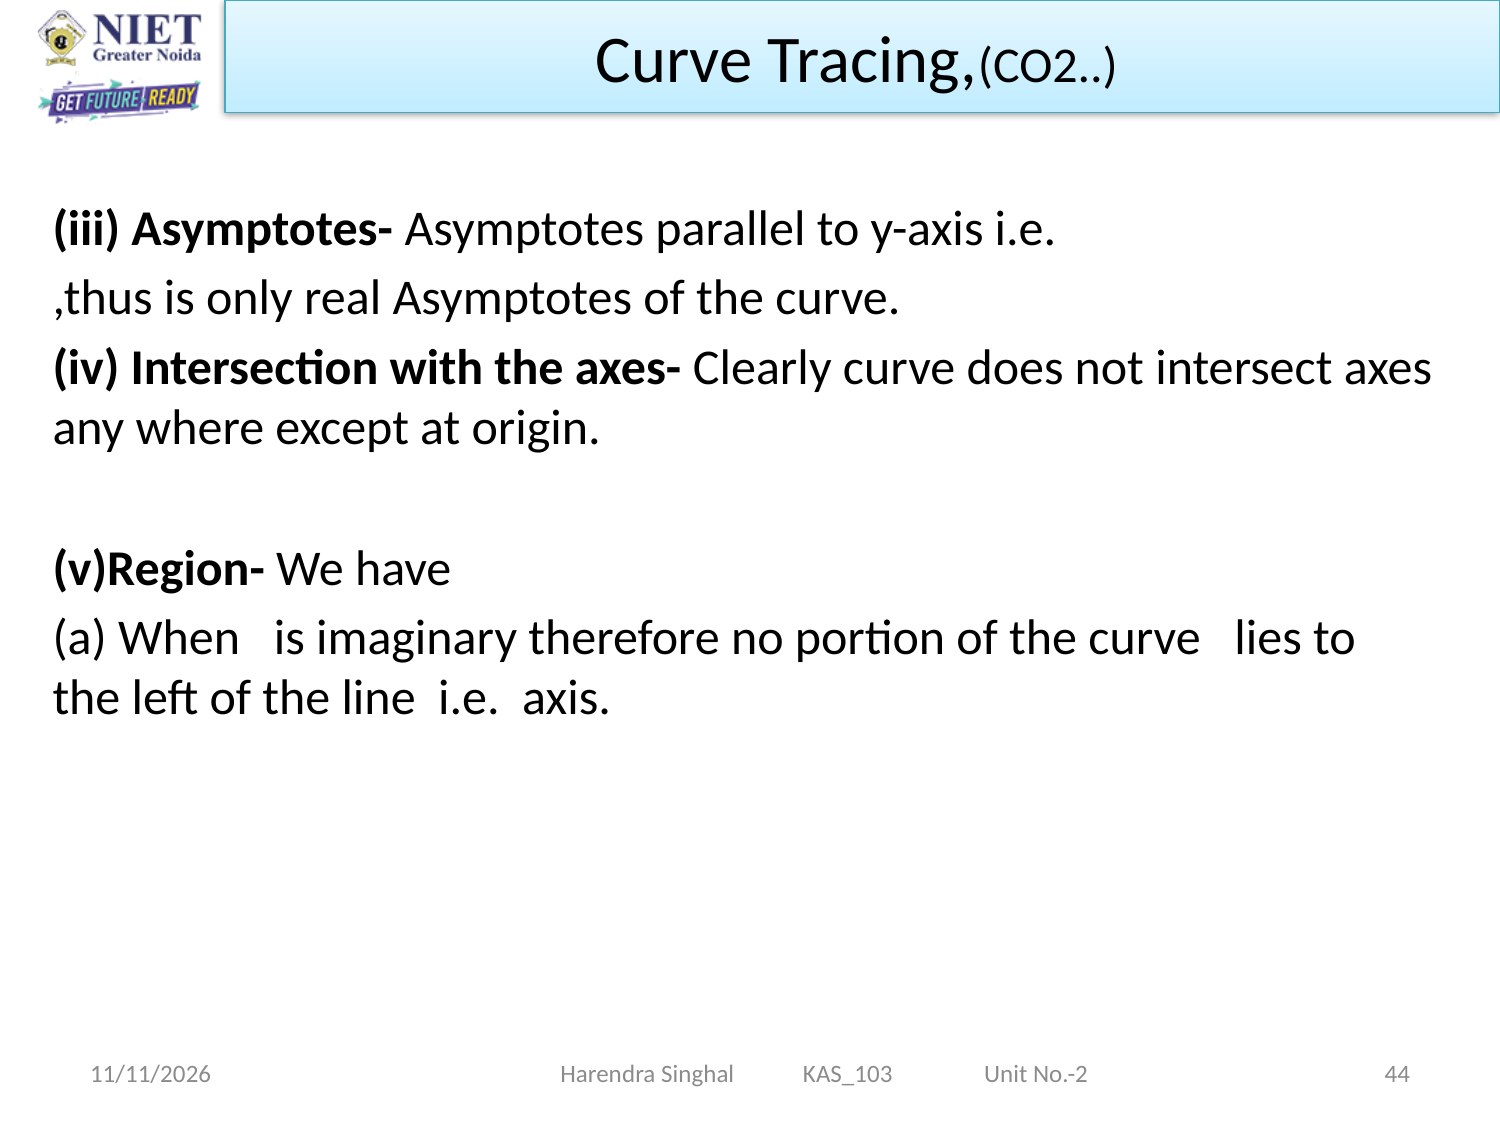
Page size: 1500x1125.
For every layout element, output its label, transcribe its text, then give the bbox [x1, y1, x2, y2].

slide_number 44 [1074, 1042, 1425, 1103]
picture [0, 0, 238, 135]
footer Harendra Singhal KAS_103 Unit No.-2 [412, 1042, 1074, 1103]
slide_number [75, 1042, 412, 1103]
text_box Curve Tracing,(CO2..) [238, 0, 1500, 113]
